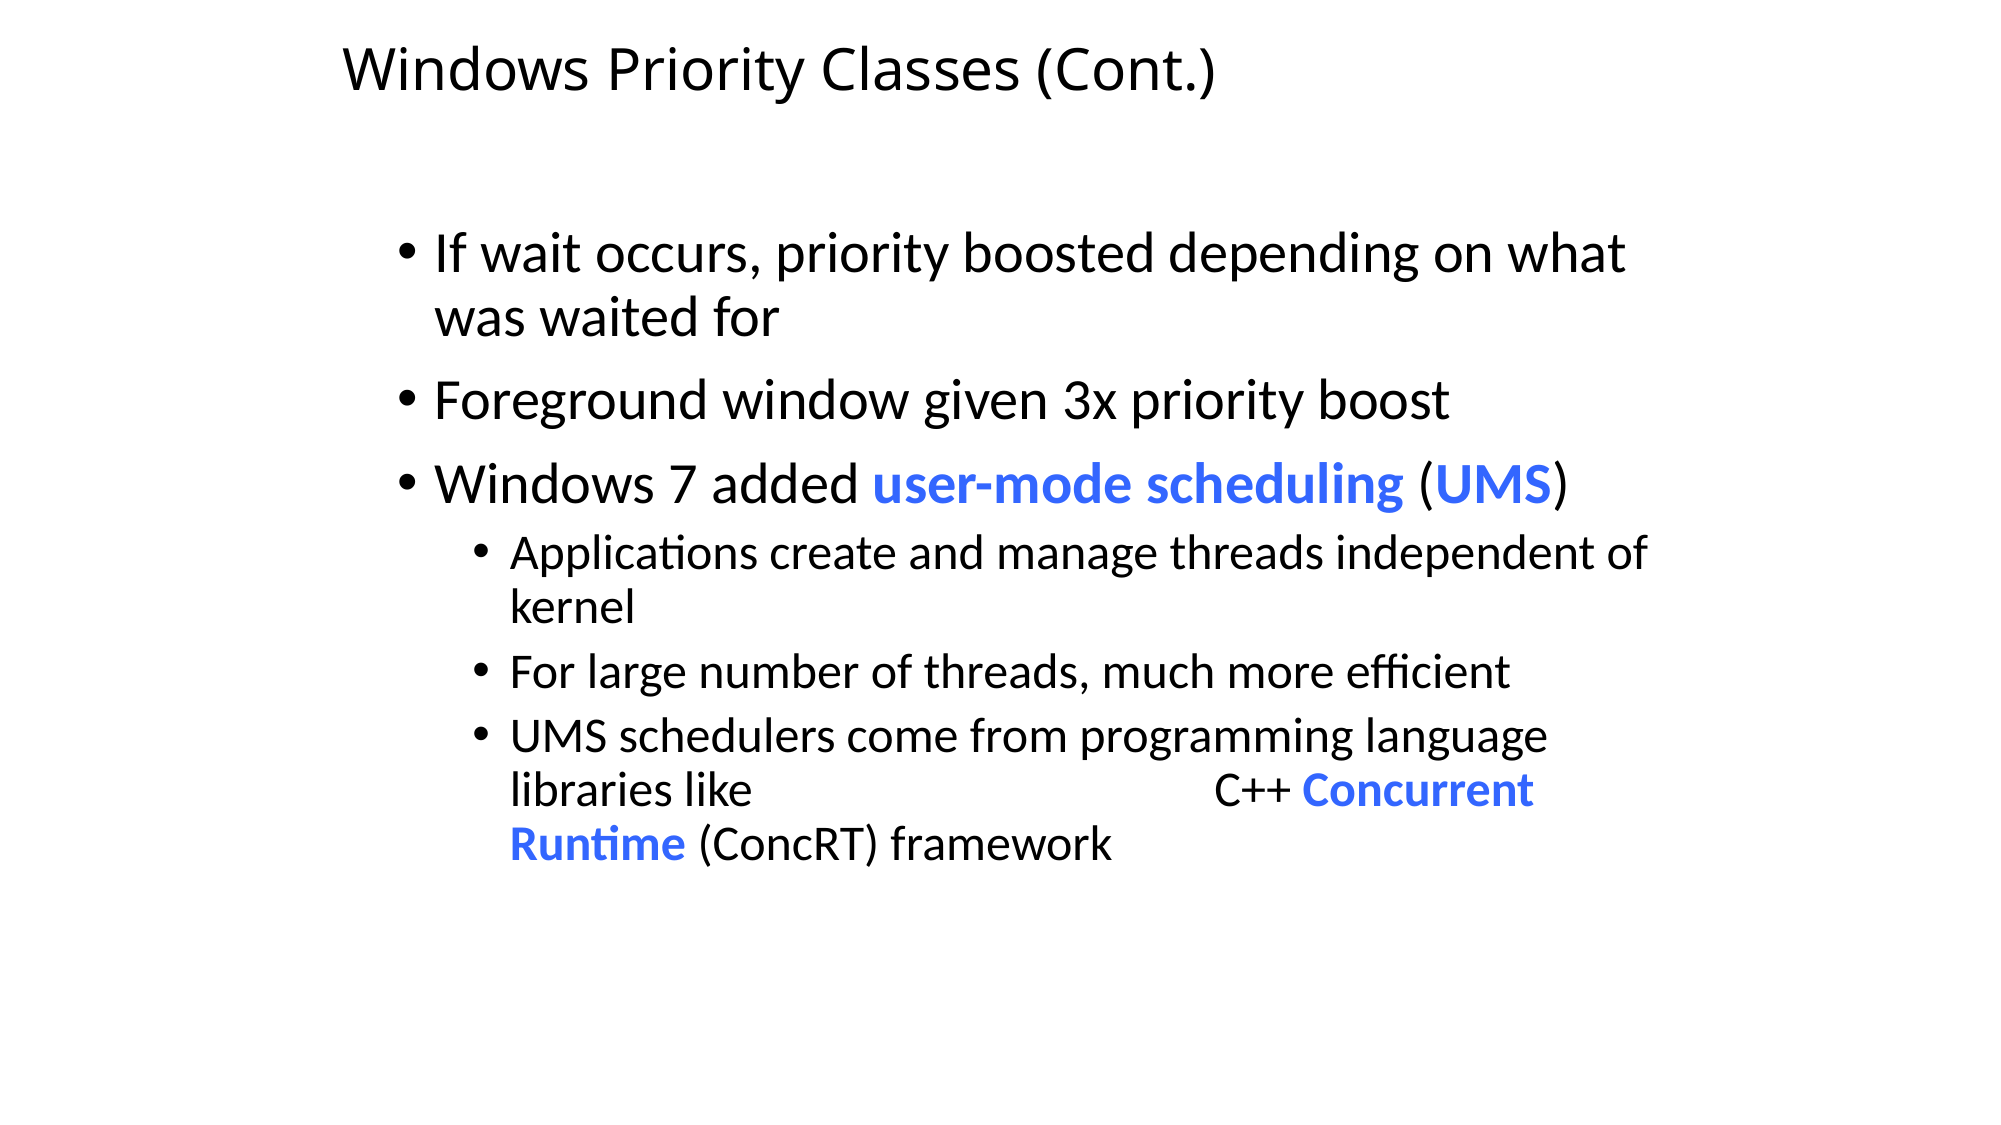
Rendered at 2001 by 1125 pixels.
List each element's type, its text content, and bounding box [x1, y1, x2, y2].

title Windows Priority Classes (Cont.) [327, 24, 1678, 120]
list If wait occurs, priority boosted depending on what was waited for Foreground window given 3x priority boost Windows 7 added user-mode scheduling (UMS) Applications create and manage threads independent of kernel For large number of threads, much more efficient UMS schedulers come from programming language libraries like C++ Concurrent Runtime (ConcRT) framework [382, 154, 1665, 898]
